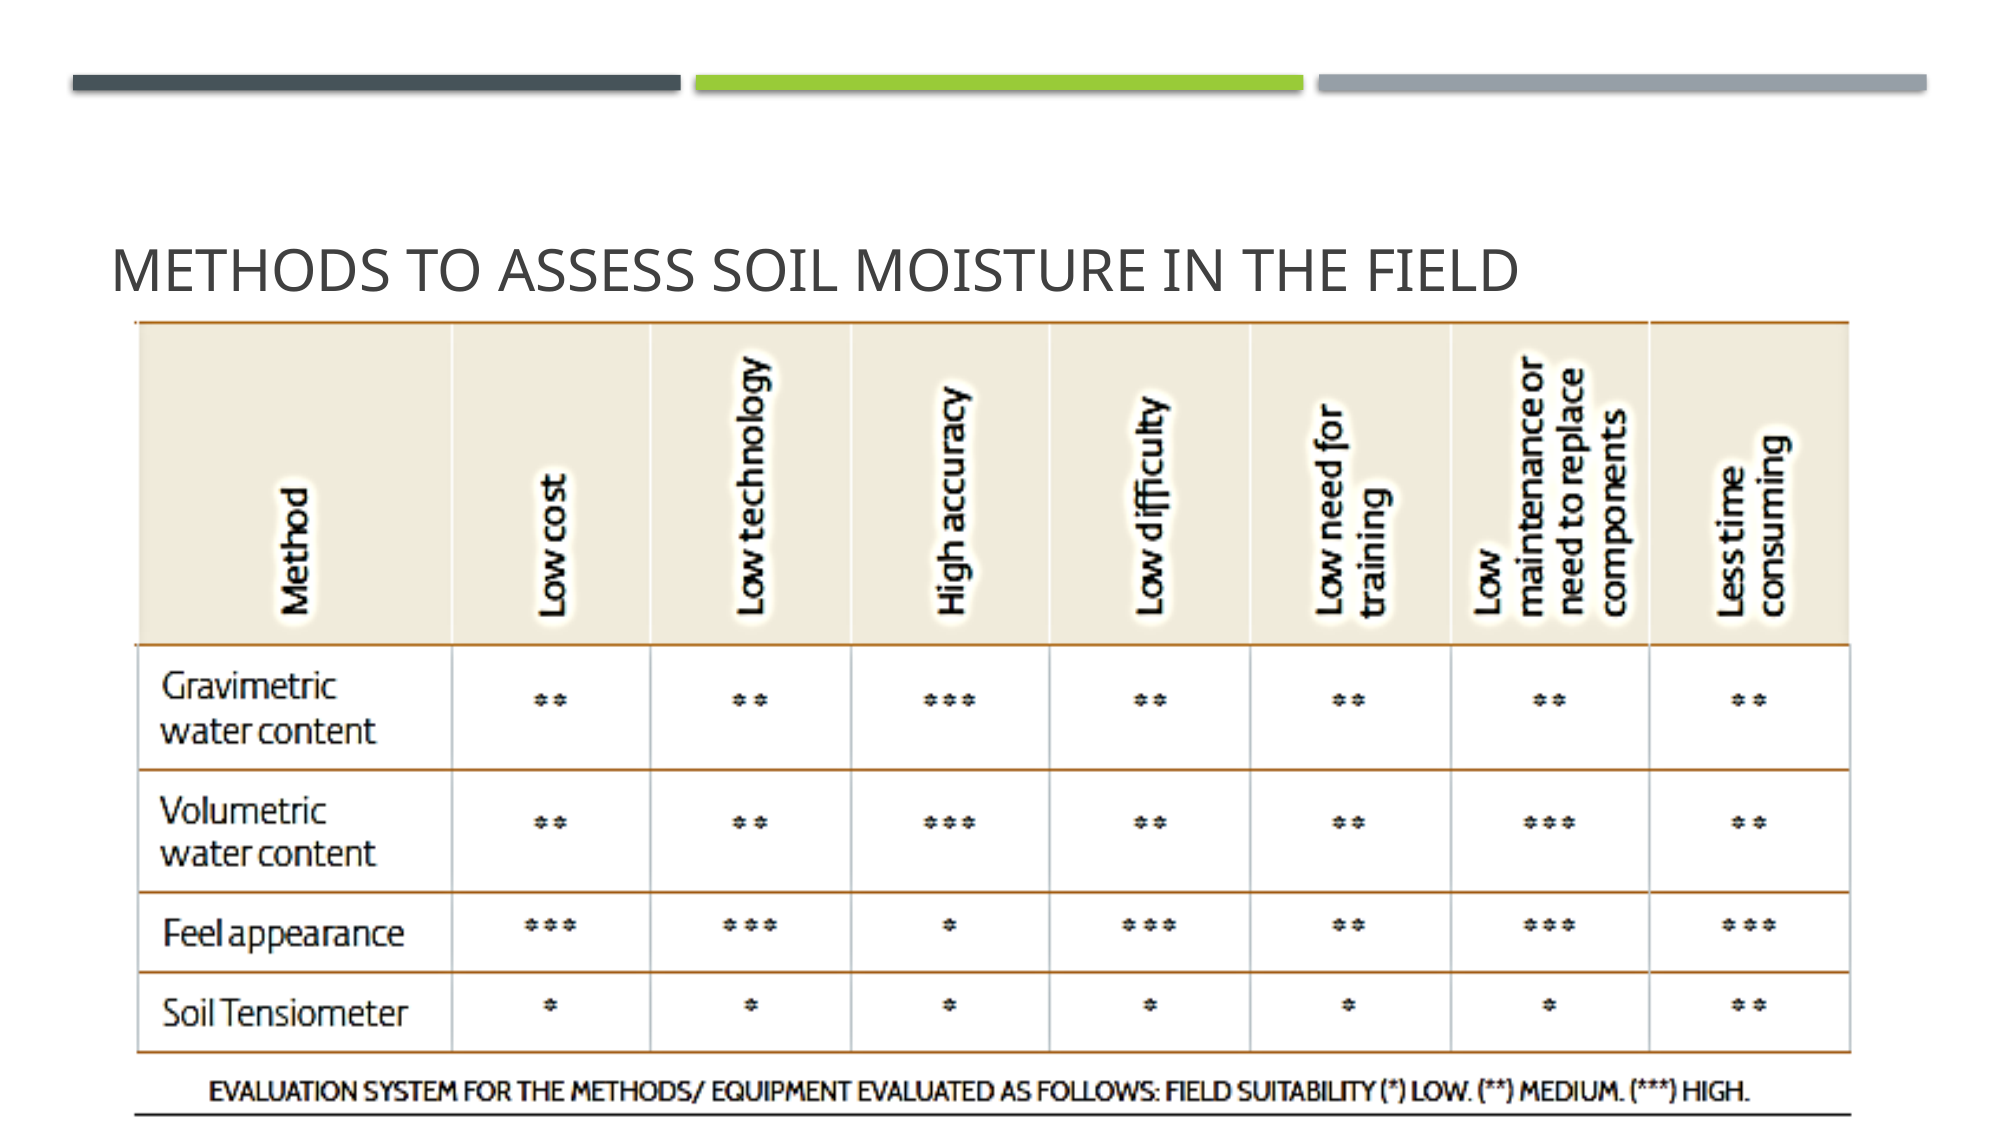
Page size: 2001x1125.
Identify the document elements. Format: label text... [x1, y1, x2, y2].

title METHODS TO ASSESS SOIL MOISTURE IN THE FIELD [95, 115, 1905, 311]
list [94, 308, 1870, 1125]
